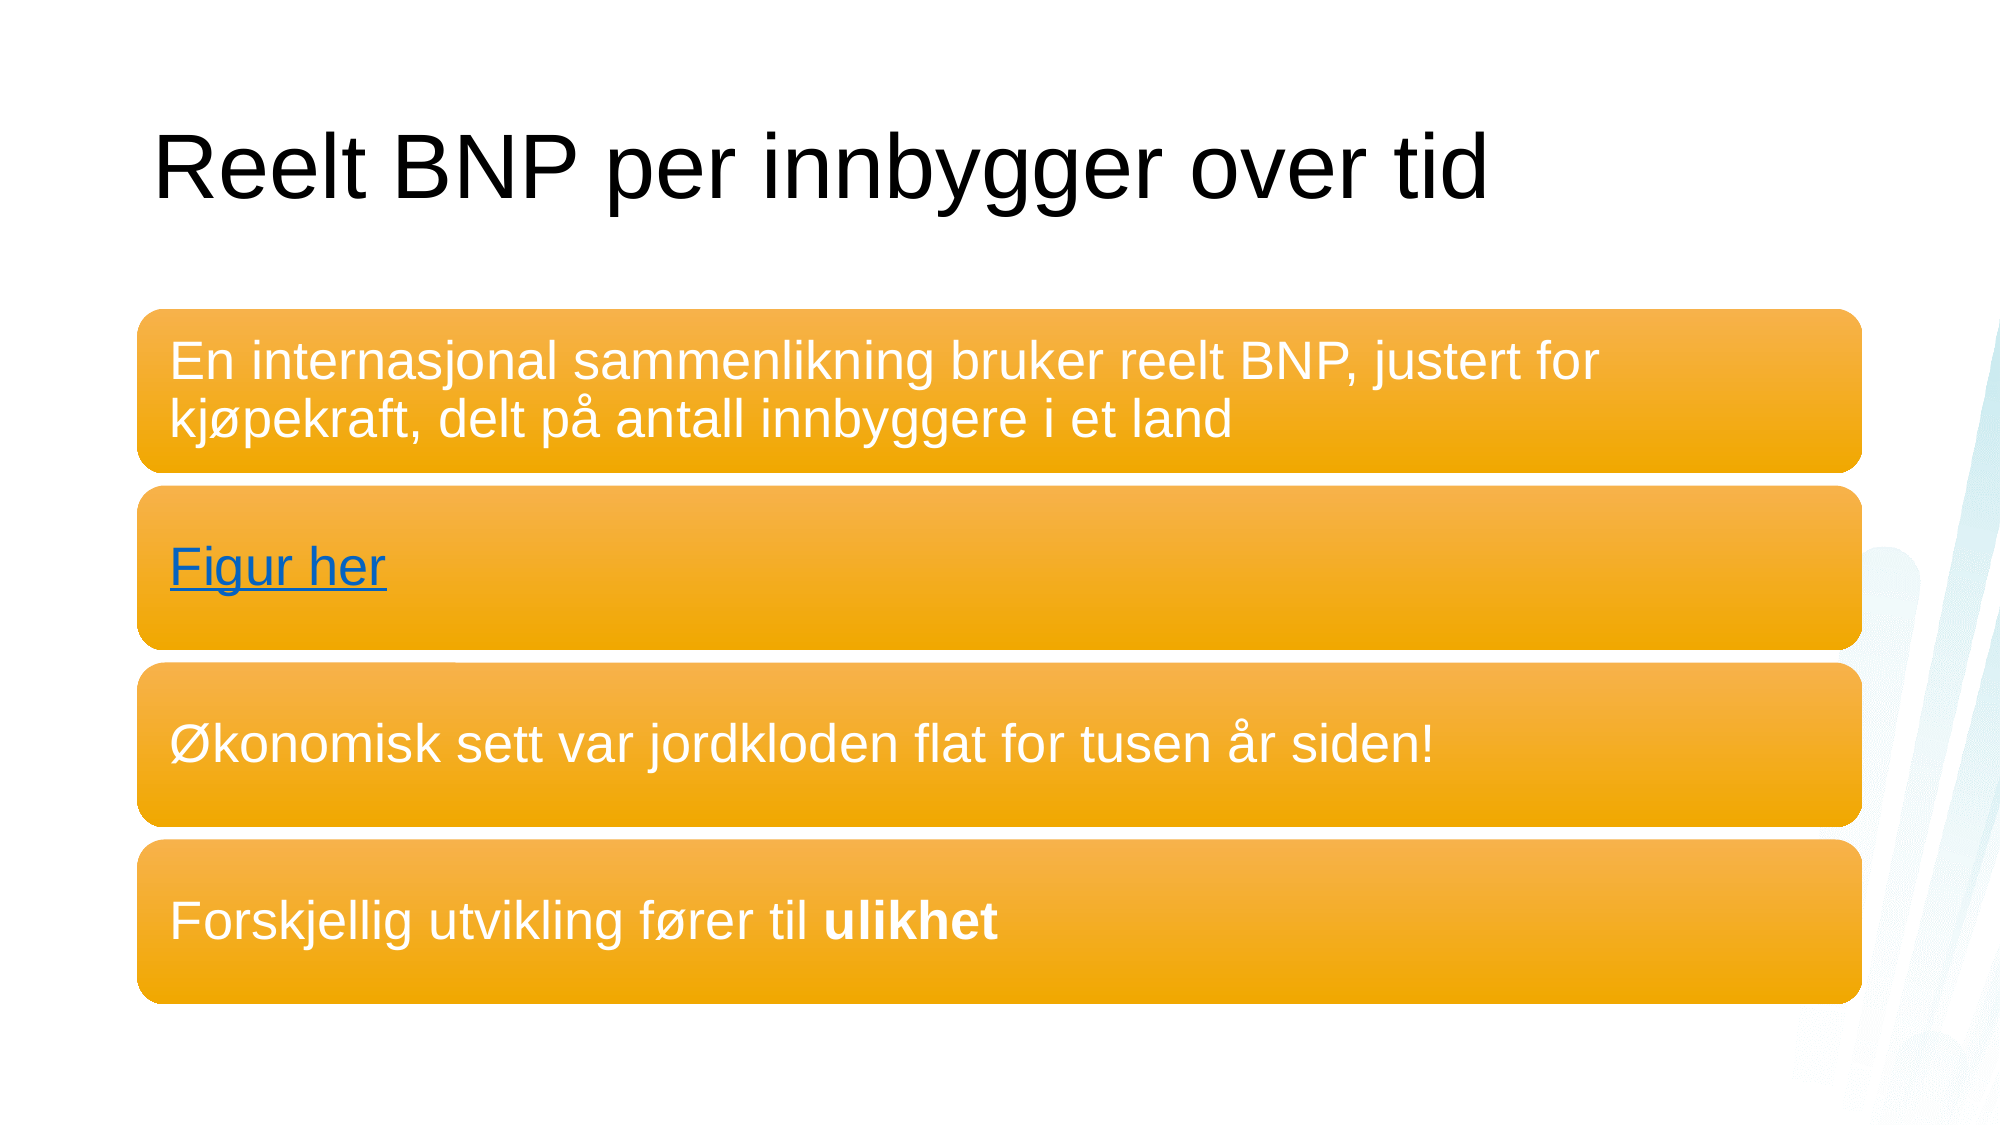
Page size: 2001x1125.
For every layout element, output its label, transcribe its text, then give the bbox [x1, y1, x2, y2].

picture [0, 0, 2000, 1125]
title Reelt BNP per innbygger over tid [137, 59, 1863, 278]
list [137, 299, 1863, 1014]
